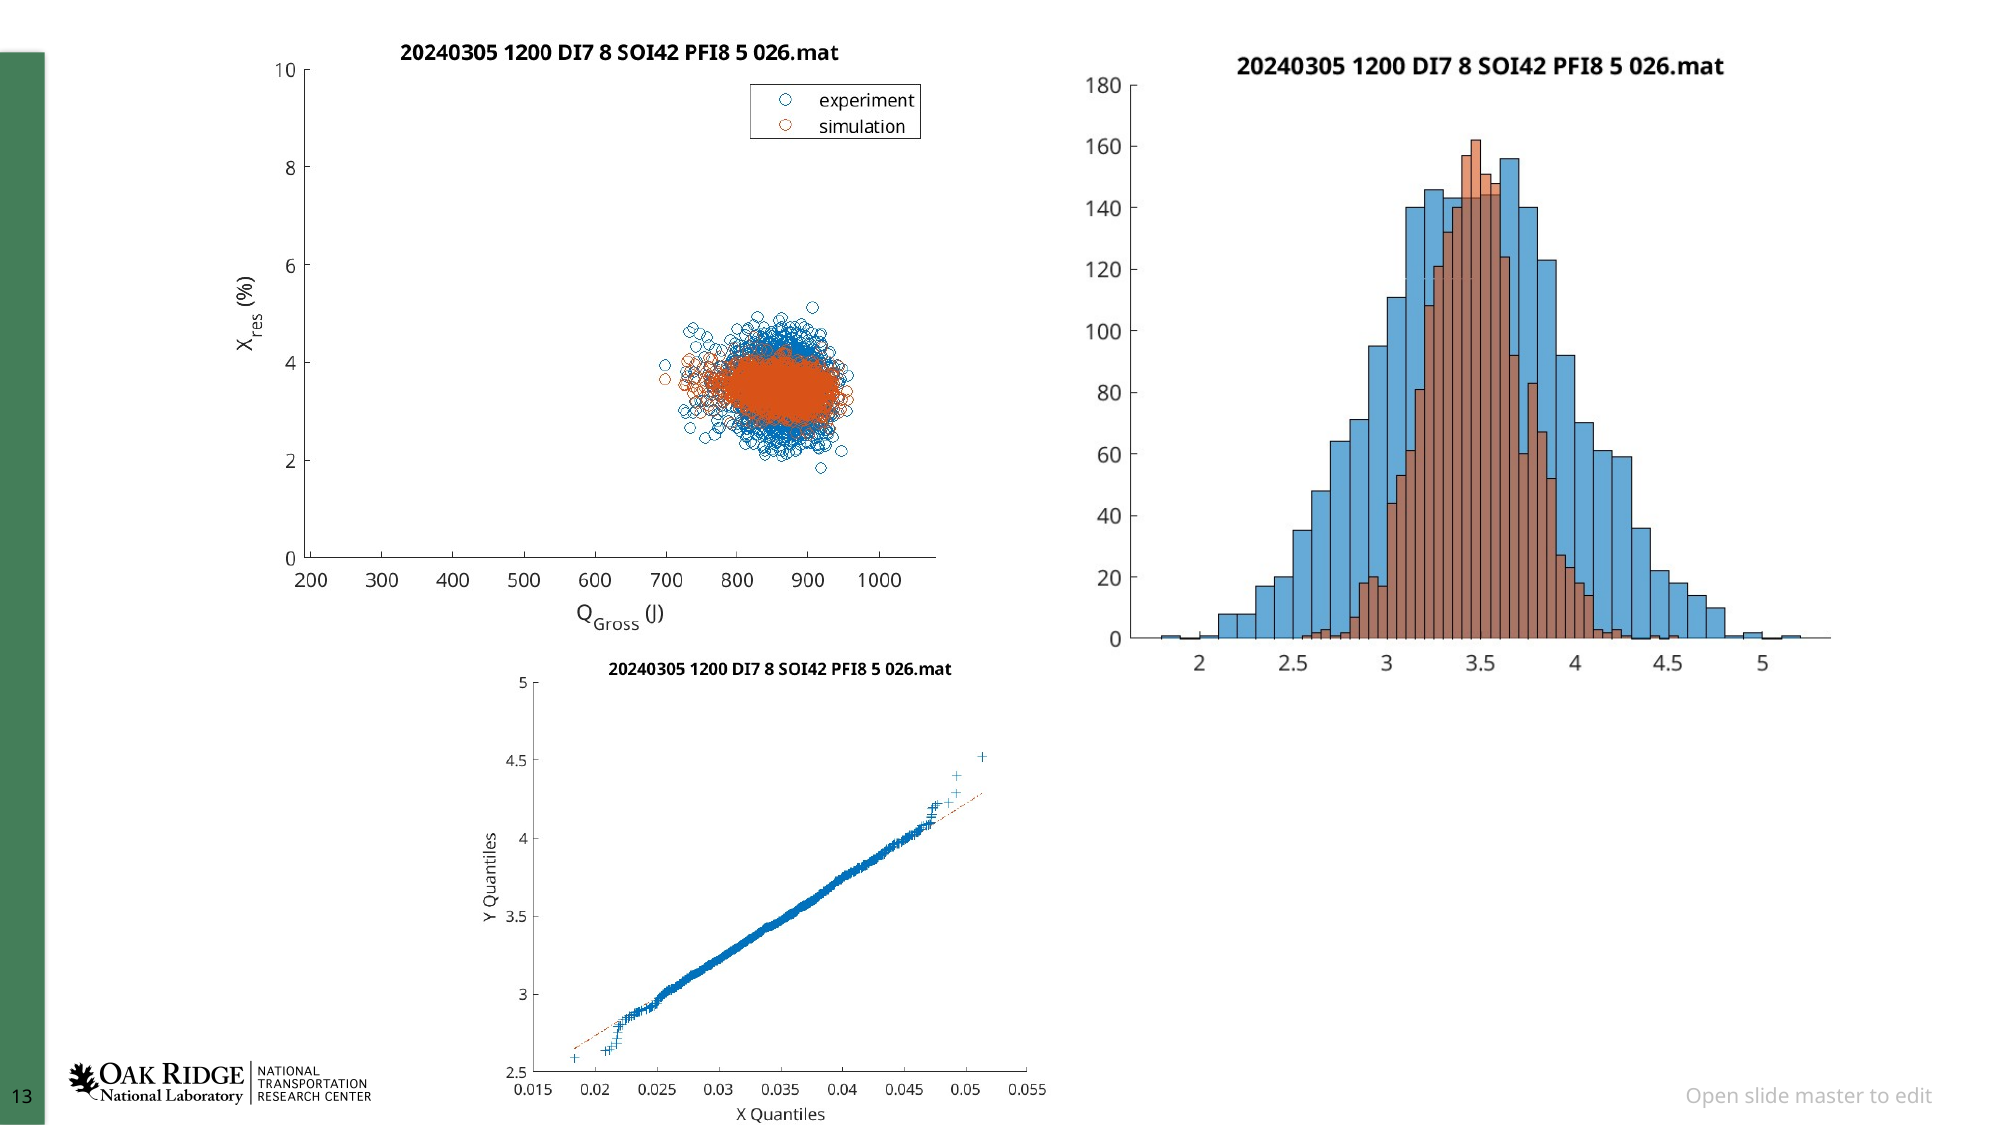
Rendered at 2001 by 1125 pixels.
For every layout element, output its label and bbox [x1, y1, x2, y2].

picture [196, 23, 1918, 1125]
picture [66, 1058, 373, 1108]
